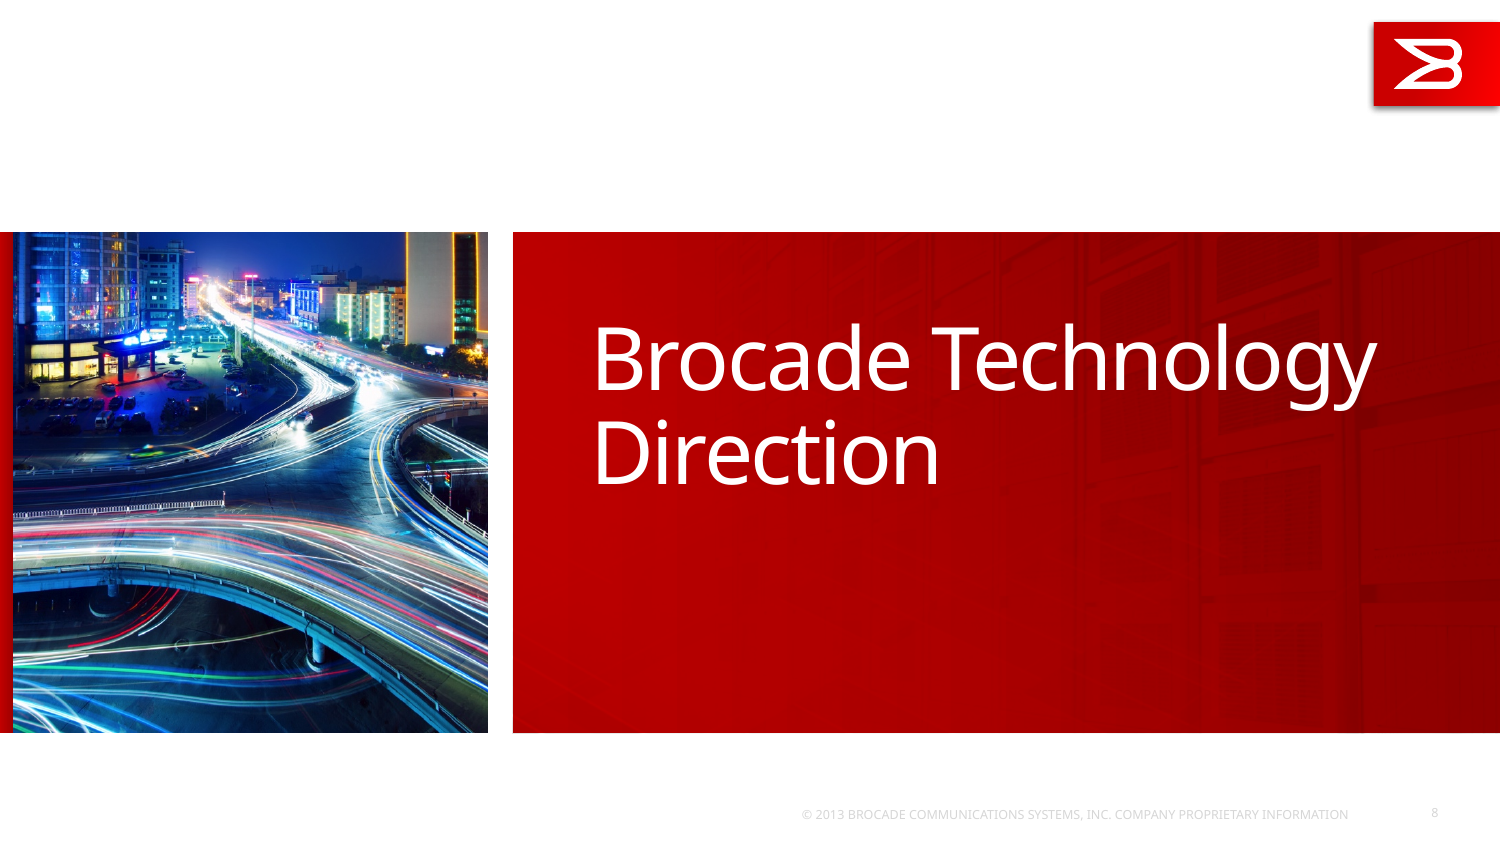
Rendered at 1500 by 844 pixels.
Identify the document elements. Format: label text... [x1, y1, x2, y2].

list Brocade Technology Direction [575, 314, 1439, 477]
picture [12, 232, 488, 734]
footer © 2013 Brocade Communications Systems, Inc. Company Proprietary Information [680, 800, 1349, 822]
slide_number 8 [1403, 800, 1439, 822]
